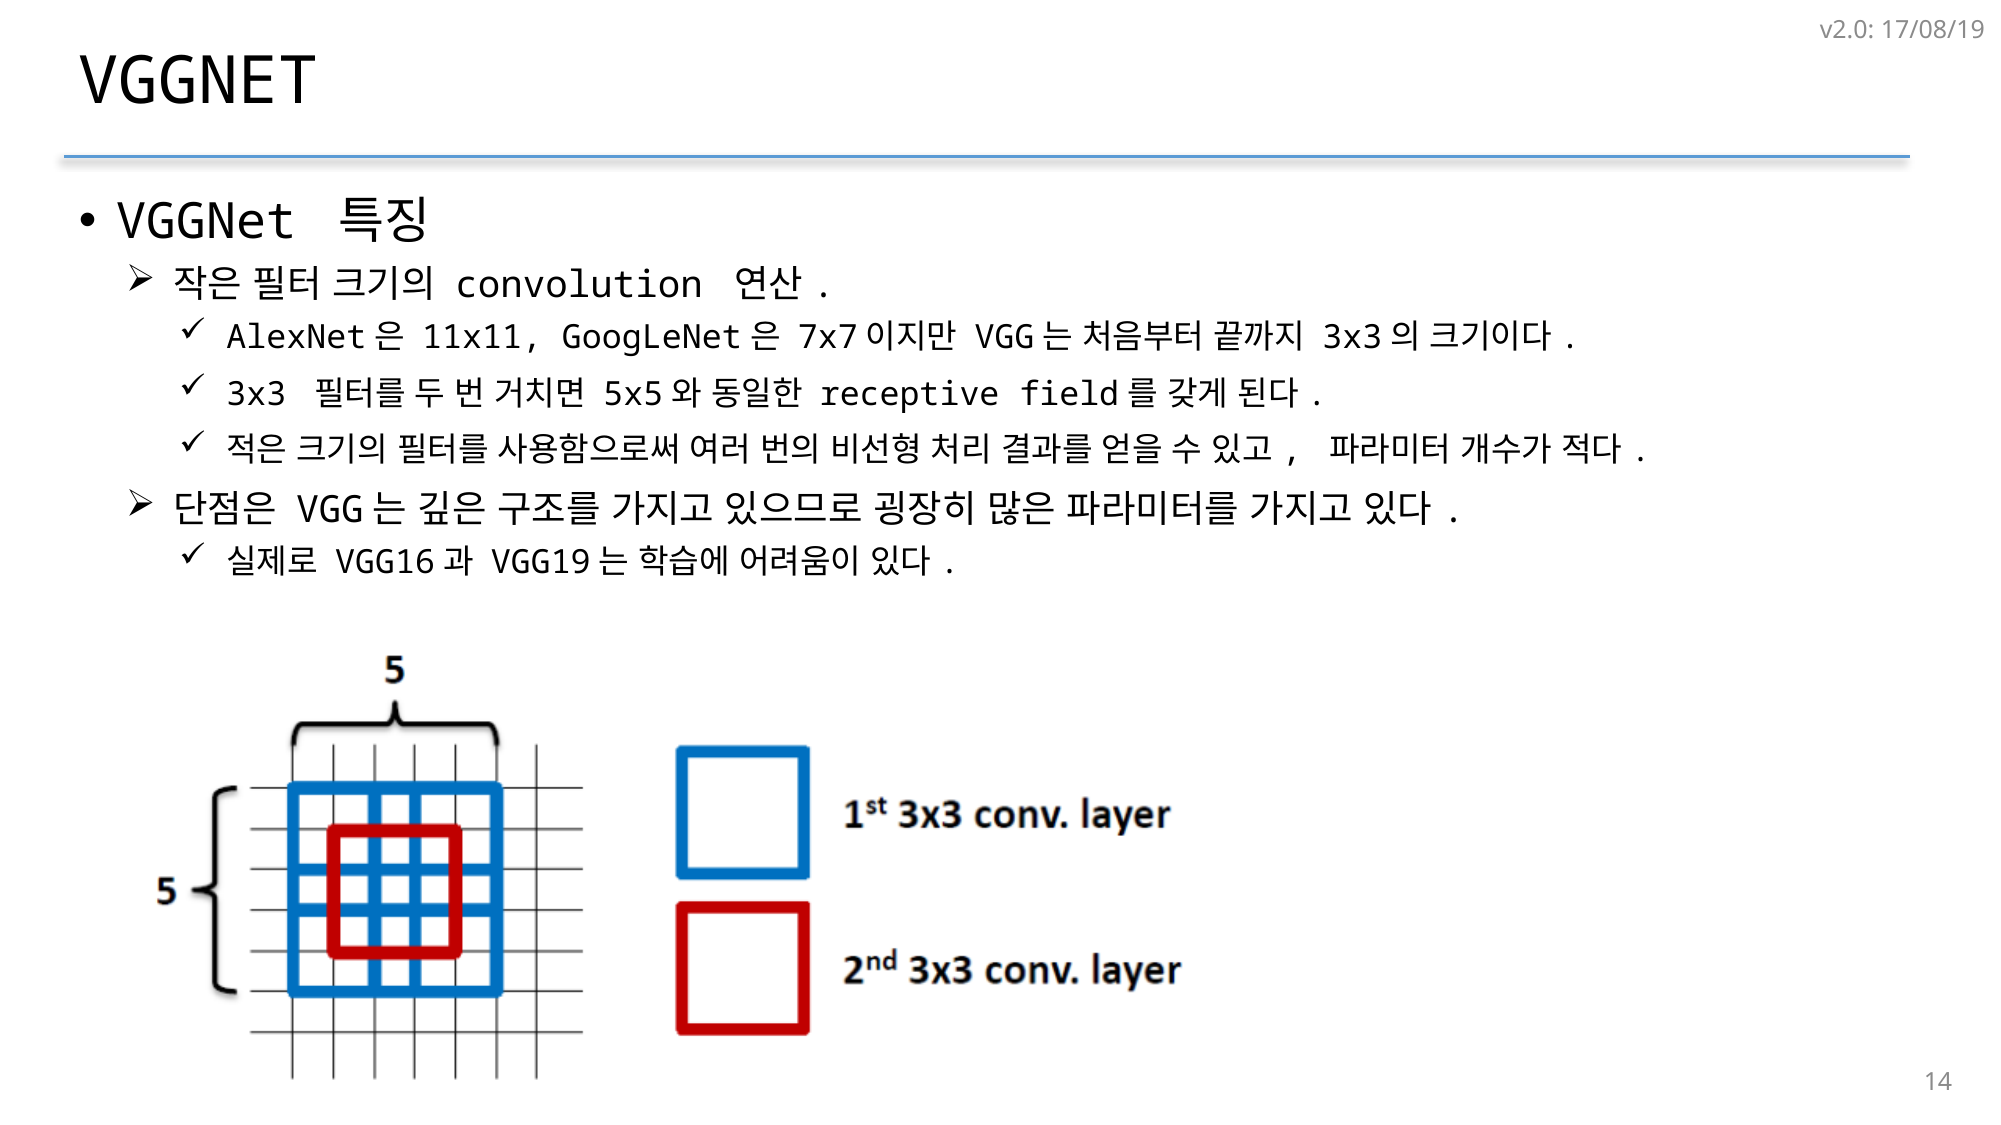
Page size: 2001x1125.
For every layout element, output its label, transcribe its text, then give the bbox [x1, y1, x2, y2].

title VGGNET [63, 26, 1911, 138]
list VGGNet 특징 작은 필터 크기의 convolution 연산. AlexNet은 11x11, GoogLeNet은 7x7이지만 VGG는 처음부터 끝까지 3x3의 크기이다. 3x3 필터를 두 번 거치면 5x5와 동일한 receptive field를 갖게 된다. 적은 크기의 필터를 사용함으로써 여러 번의 비선형 처리 결과를 얻을 수 있고, 파라미터 개수가 적다. 단점은 VGG는 깊은 구조를 가지고 있으므로 굉장히 많은 파라미터를 가지고 있다. 실제로 VGG16과 VGG19는 학습에 어려움이 있다. [63, 188, 1911, 1083]
picture [131, 631, 1209, 1083]
footer v2.0: 17/08/19 [1325, 0, 2000, 61]
slide_number 13 [1517, 1052, 1968, 1113]
